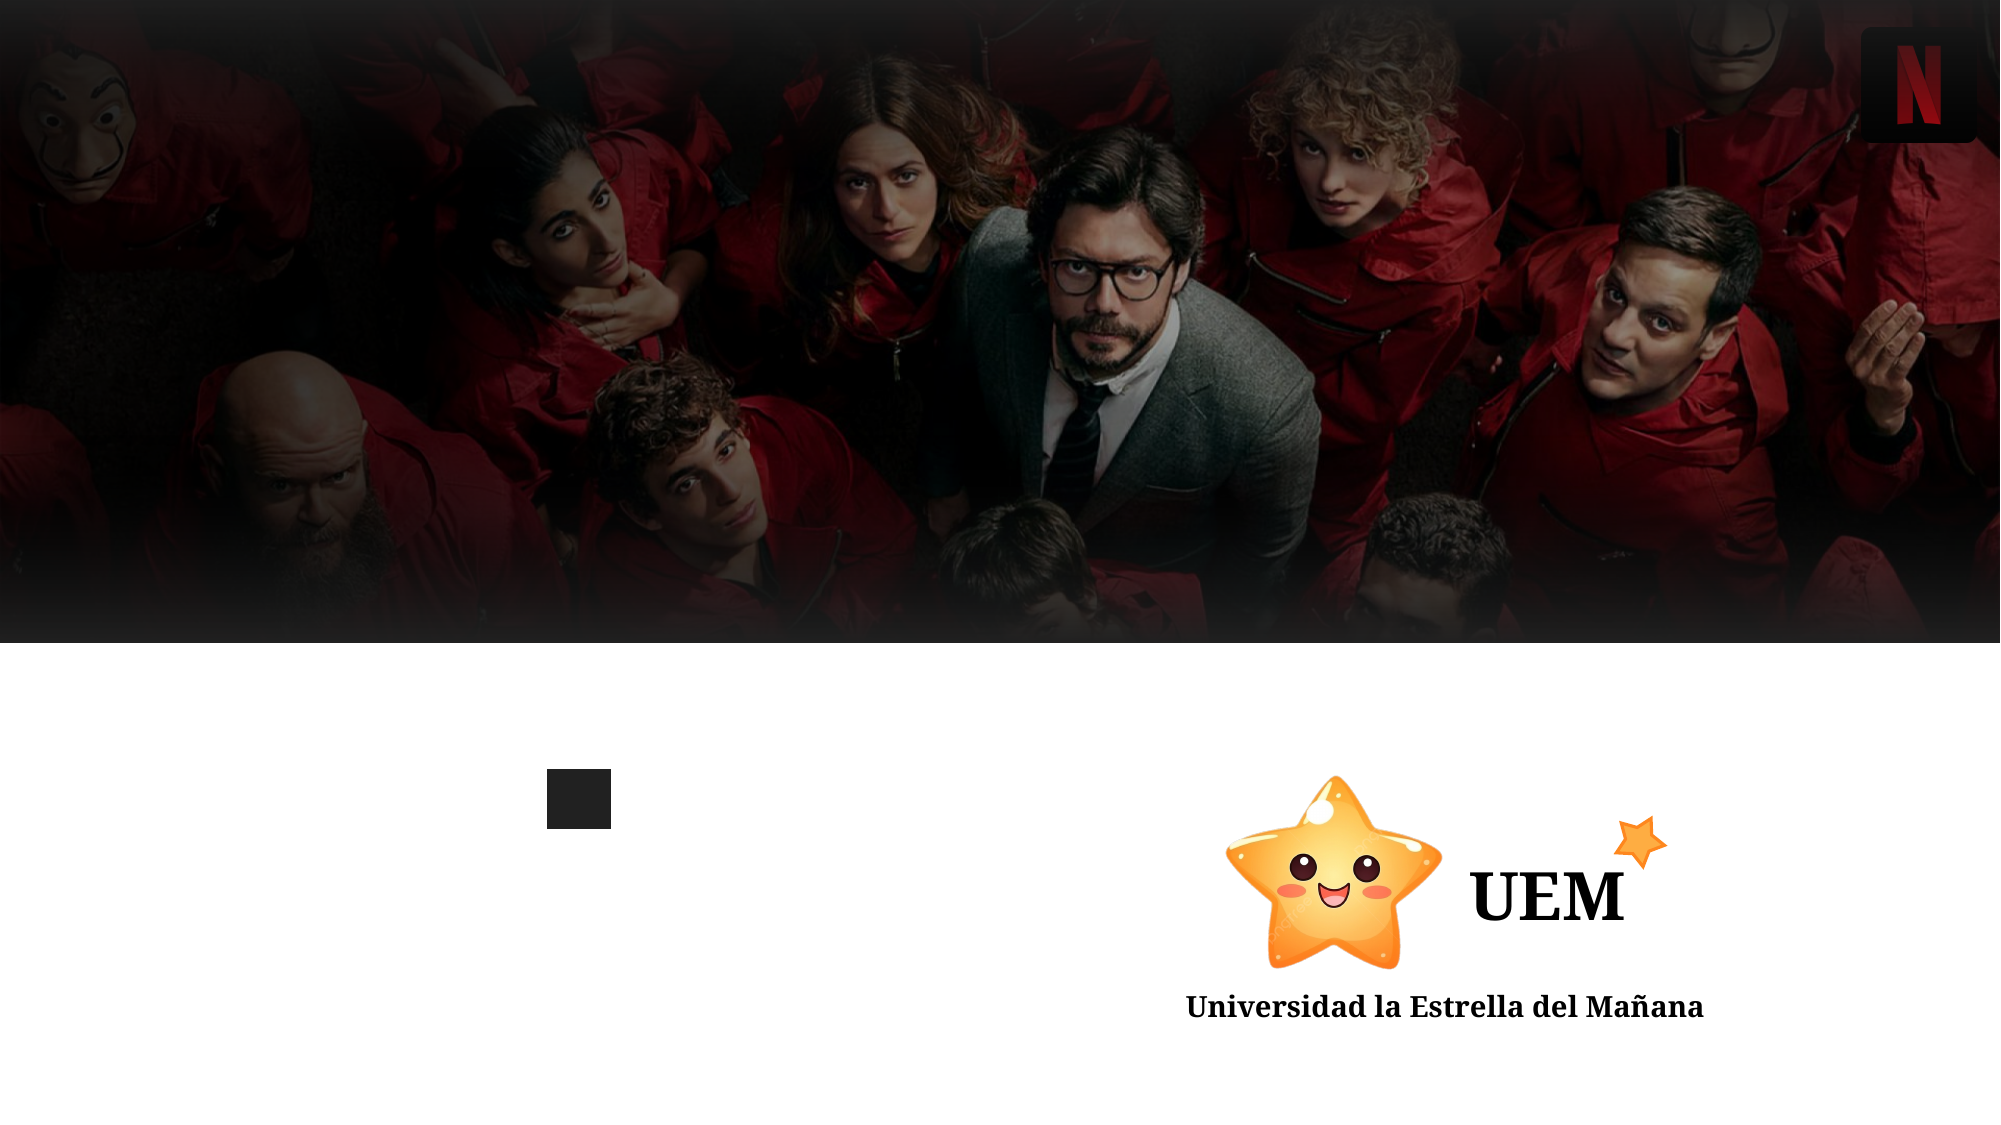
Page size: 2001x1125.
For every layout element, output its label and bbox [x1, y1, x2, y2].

picture [0, 0, 2000, 643]
text_box [1124, 769, 1767, 1032]
picture [547, 769, 611, 829]
